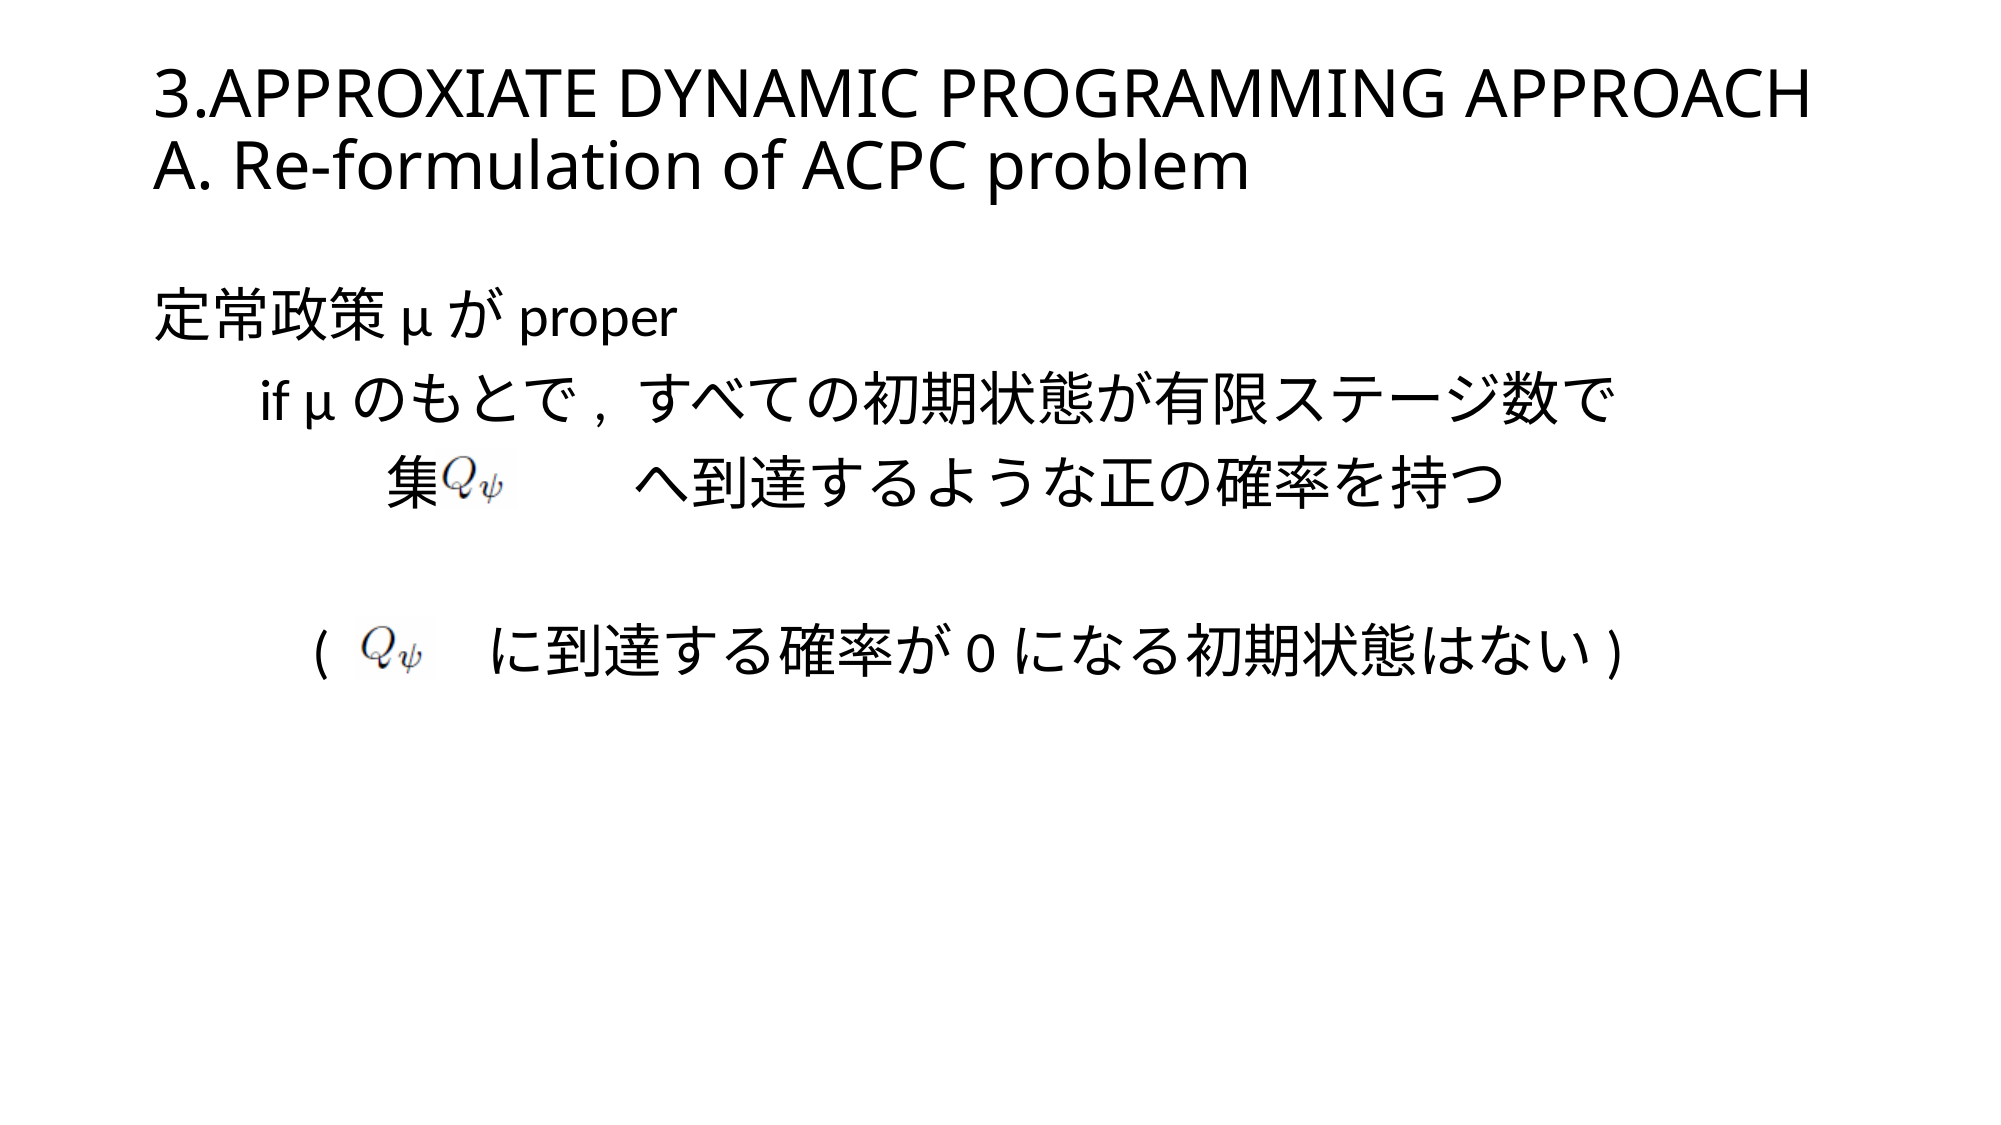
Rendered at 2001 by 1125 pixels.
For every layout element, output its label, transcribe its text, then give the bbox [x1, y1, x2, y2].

picture [435, 447, 517, 511]
title 3.APPROXIATE DYNAMIC PROGRAMMING APPROACH A. Re-formulation of ACPC problem [138, 23, 1864, 241]
list 定常政策μがproper if μのもとで, すべての初期状態が有限ステージ数で 集合 へ到達するような正の確率を持つ ( に到達する確率が0になる初期状態はない) [138, 279, 1969, 993]
picture [354, 617, 436, 681]
